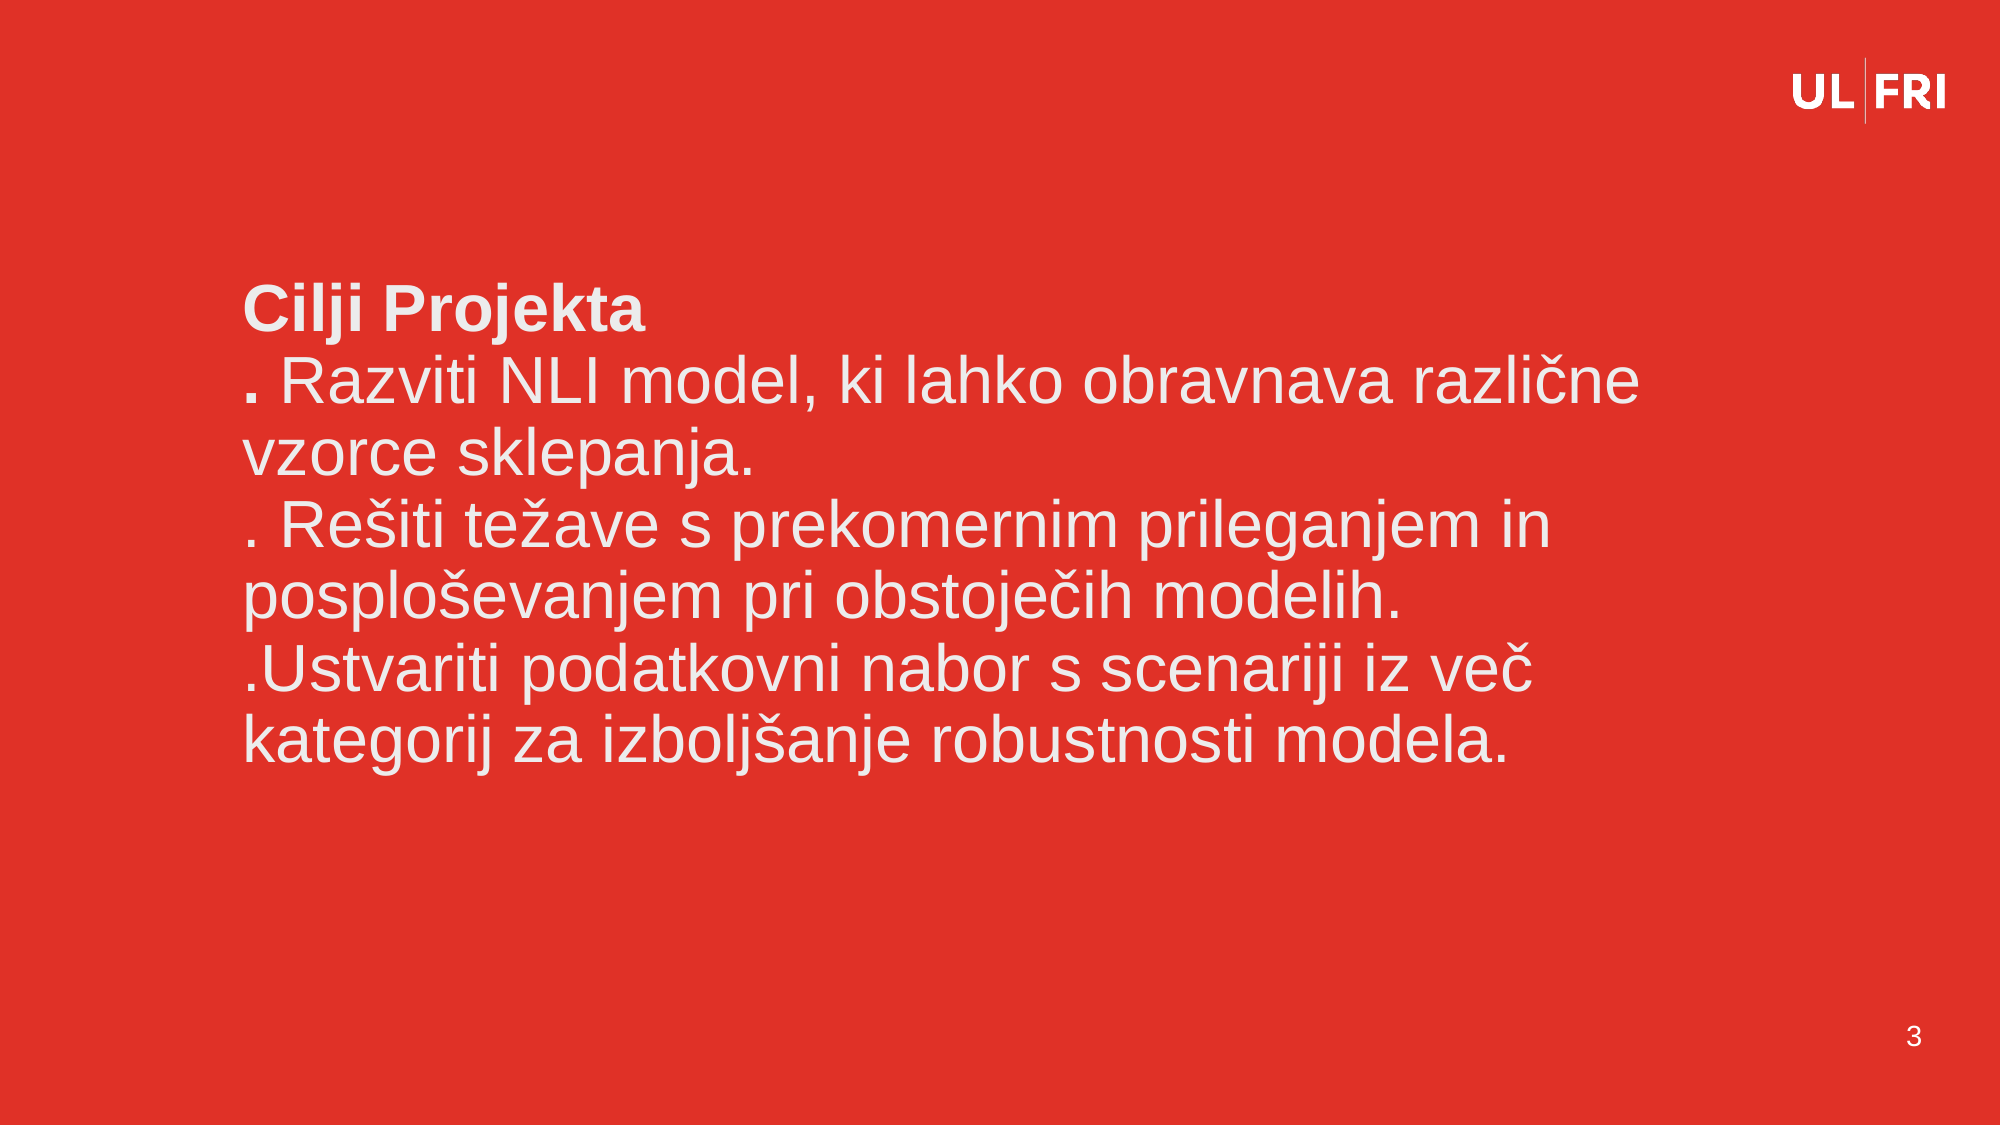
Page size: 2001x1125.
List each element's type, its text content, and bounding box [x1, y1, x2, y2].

slide_number 3 [1812, 1005, 1938, 1066]
picture [1793, 57, 1945, 124]
title Cilji Projekta . Razviti NLI model, ki lahko obravnava različne vzorce sklepanja. . Rešiti težave s prekomernim prileganjem in posploševanjem pri obstoječih modelih. .Ustvariti podatkovni nabor s scenariji iz več kategorij za izboljšanje robustnosti modela. [227, 163, 1749, 968]
